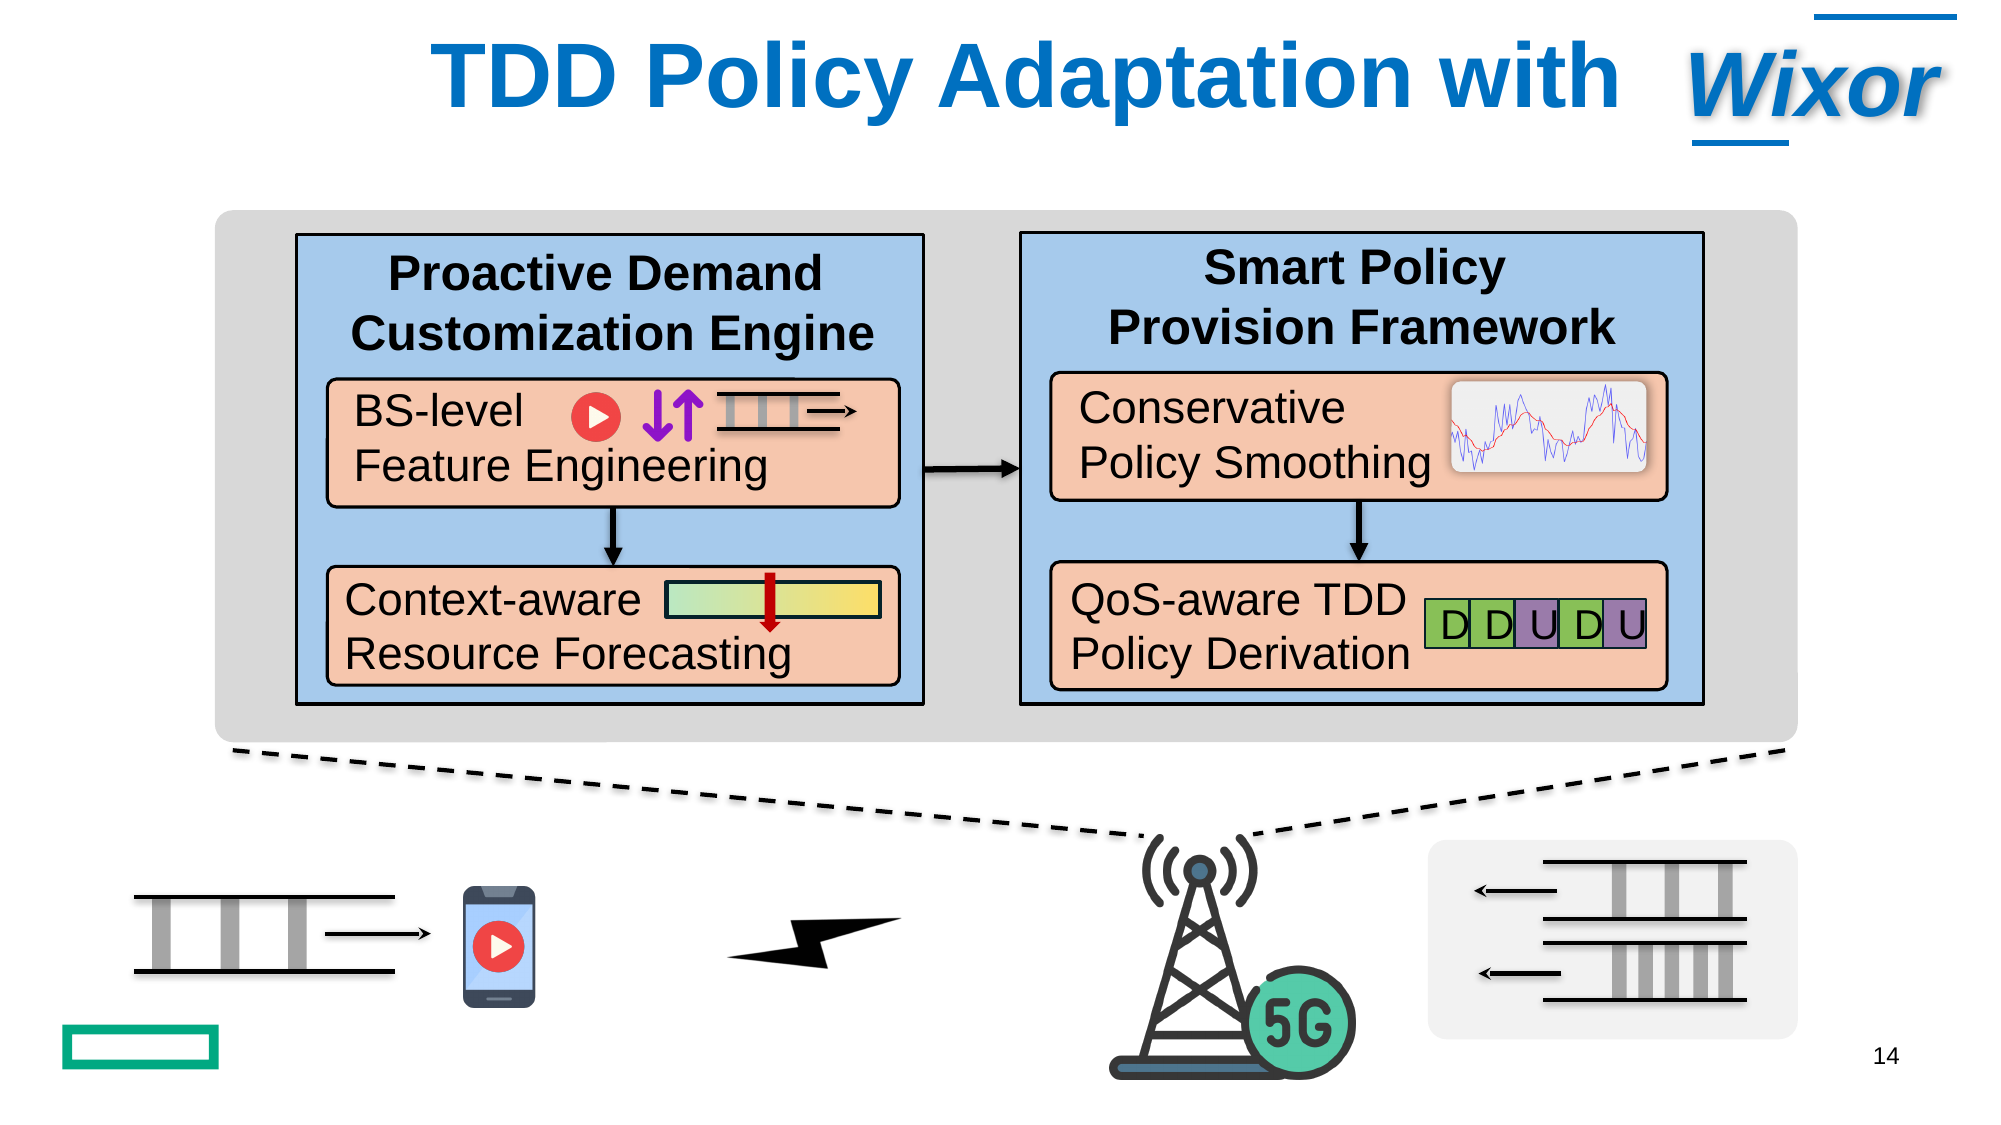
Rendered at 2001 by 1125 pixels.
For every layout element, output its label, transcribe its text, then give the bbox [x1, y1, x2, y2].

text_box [437, 886, 560, 1008]
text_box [1050, 561, 1668, 690]
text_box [1669, 16, 1958, 144]
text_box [327, 372, 900, 508]
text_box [1252, 749, 1786, 835]
text_box Proactive Demand Customization Engine [332, 232, 893, 368]
text_box Smart Policy Provision Framework [1090, 227, 1634, 363]
picture [727, 849, 901, 1026]
slide_number 14 [1837, 1033, 1950, 1094]
text_box [214, 210, 1798, 743]
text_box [133, 896, 432, 972]
text_box [296, 234, 924, 704]
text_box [1050, 369, 1668, 501]
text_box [232, 749, 1144, 837]
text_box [327, 561, 900, 689]
text_box [1020, 232, 1704, 704]
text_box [1427, 839, 1799, 1040]
text_box TDD Policy Adaptation with [414, 7, 1693, 133]
picture [1109, 834, 1356, 1081]
